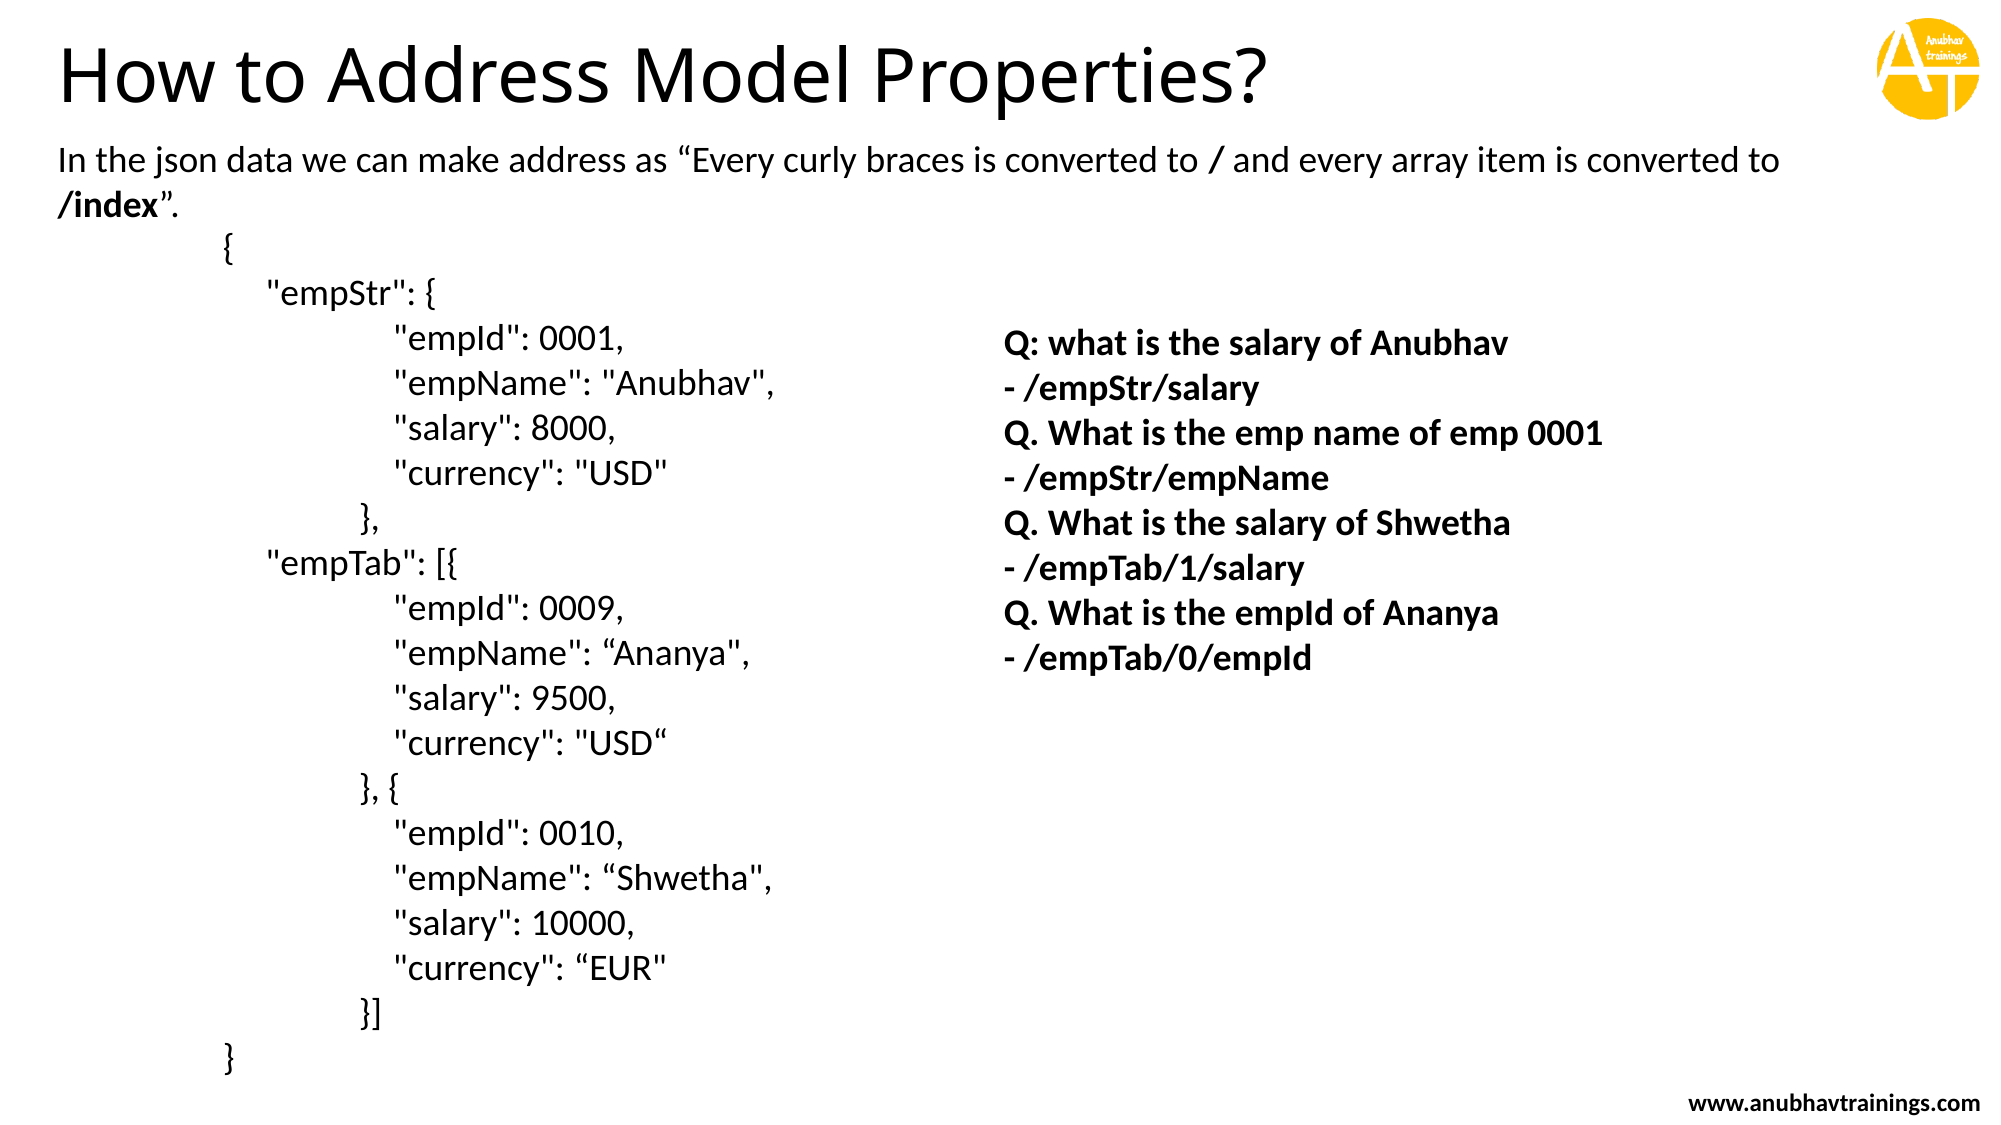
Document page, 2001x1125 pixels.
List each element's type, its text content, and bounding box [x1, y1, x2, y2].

text_box Q: what is the salary of Anubhav - /empStr/salary Q. What is the emp name of emp 0001 - /empStr/empName Q. What is the salary of Shwetha - /empTab/1/salary Q. What is the empId of Ananya - /empTab/0/empId [988, 310, 1797, 686]
picture [1866, 11, 1985, 128]
text_box In the json data we can make address as “Every curly braces is converted to / and every array item is converted to /index”. [42, 127, 1874, 233]
text_box { "empStr": { "empId": 0001, "empName": "Anubhav", "salary": 8000, "currency": "USD" }, "empTab": [{ "empId": 0009, "empName": “Ananya", "salary": 9500, "currency": "USD“ }, { "empId": 0010, "empName": “Shwetha", "salary": 10000, "currency": “EUR" }] } [133, 215, 807, 1086]
text_box How to Address Model Properties? [42, 30, 1463, 127]
footer www.anubhavtrainings.com [1669, 1089, 2000, 1114]
